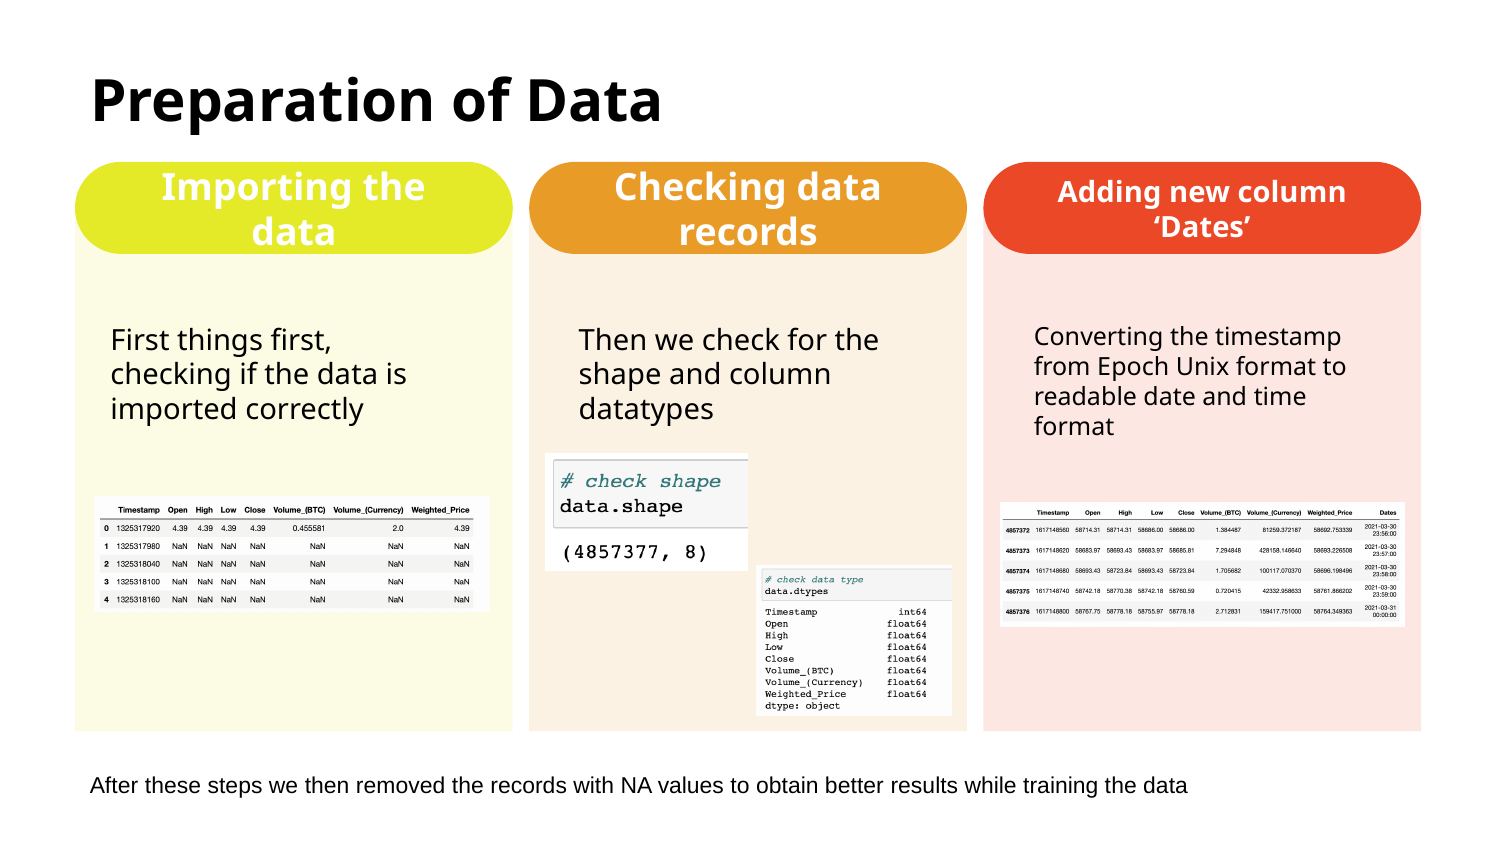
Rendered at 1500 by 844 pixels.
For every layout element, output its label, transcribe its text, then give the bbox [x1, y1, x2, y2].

text_box [75, 217, 513, 732]
text_box [983, 161, 1422, 252]
picture [94, 496, 491, 612]
text_box [75, 161, 513, 252]
text_box [529, 161, 967, 251]
text_box After these steps we then removed the records with NA values to obtain better results while training the data [75, 762, 1292, 806]
title Preparation of Data [75, 67, 1425, 129]
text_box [94, 180, 478, 492]
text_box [1018, 180, 1387, 492]
text_box [529, 217, 967, 732]
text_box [563, 180, 932, 492]
text_box [983, 213, 1422, 732]
picture [755, 565, 952, 716]
picture [545, 452, 749, 571]
picture [1000, 502, 1405, 627]
